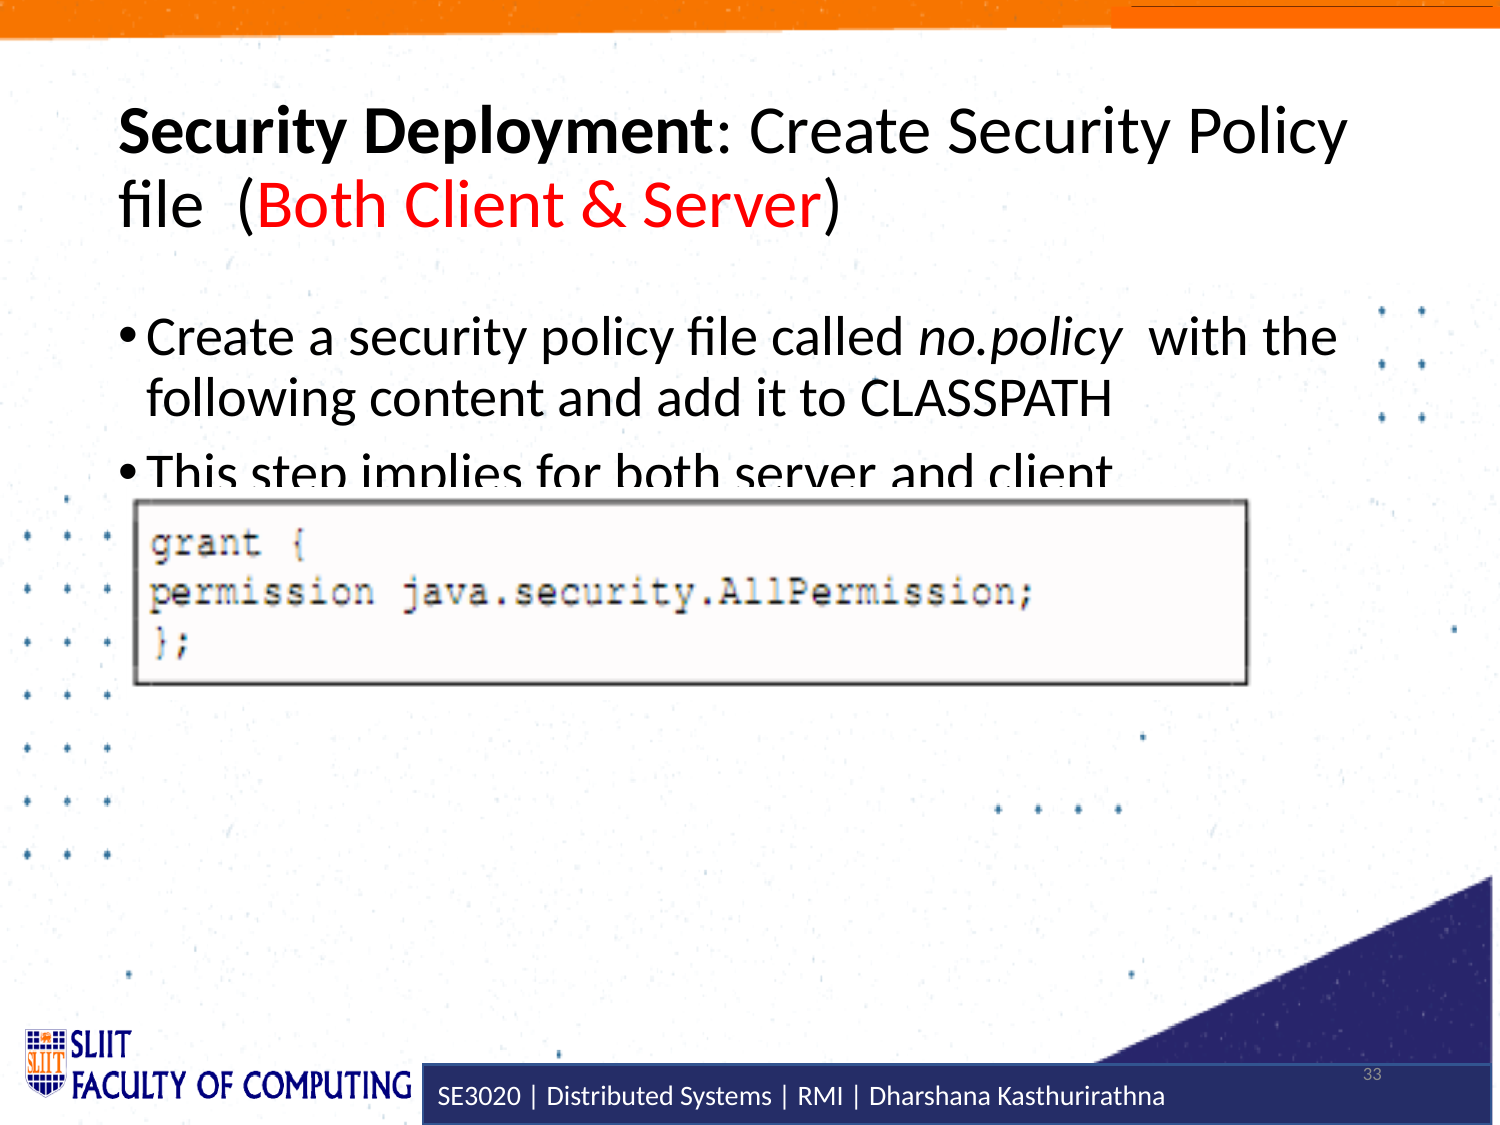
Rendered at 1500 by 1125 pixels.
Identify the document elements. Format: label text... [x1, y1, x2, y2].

picture [0, 0, 1500, 1125]
slide_number 33 [1059, 1042, 1397, 1103]
title Security Deployment: Create Security Policy file (Both Client & Server) [103, 59, 1397, 278]
list Create a security policy file called no.policy with the following content and add it to CLASSPATH This step implies for both server and client [103, 299, 1397, 1014]
